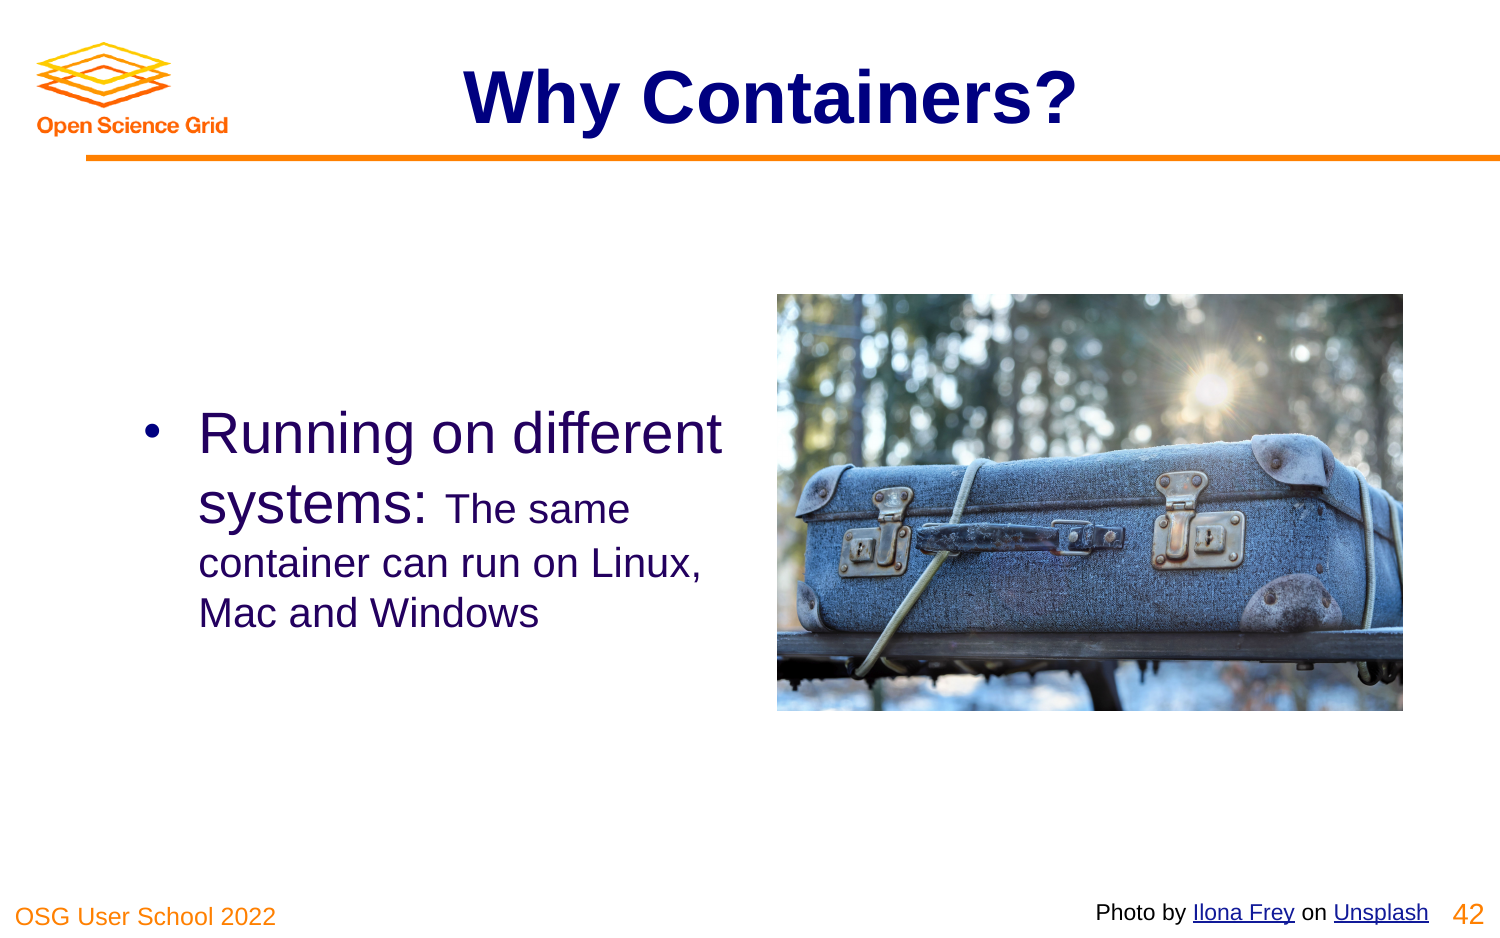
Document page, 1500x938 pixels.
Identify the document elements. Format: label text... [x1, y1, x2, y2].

title Why Containers? [201, 15, 1342, 172]
list Running on different systems: The same container can run on Linux, Mac and Windows [127, 388, 753, 823]
picture [17, 23, 201, 151]
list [776, 293, 1403, 712]
text_box Photo by Ilona Frey on Unsplash [700, 889, 1451, 932]
slide_number 42 [1430, 874, 1500, 938]
